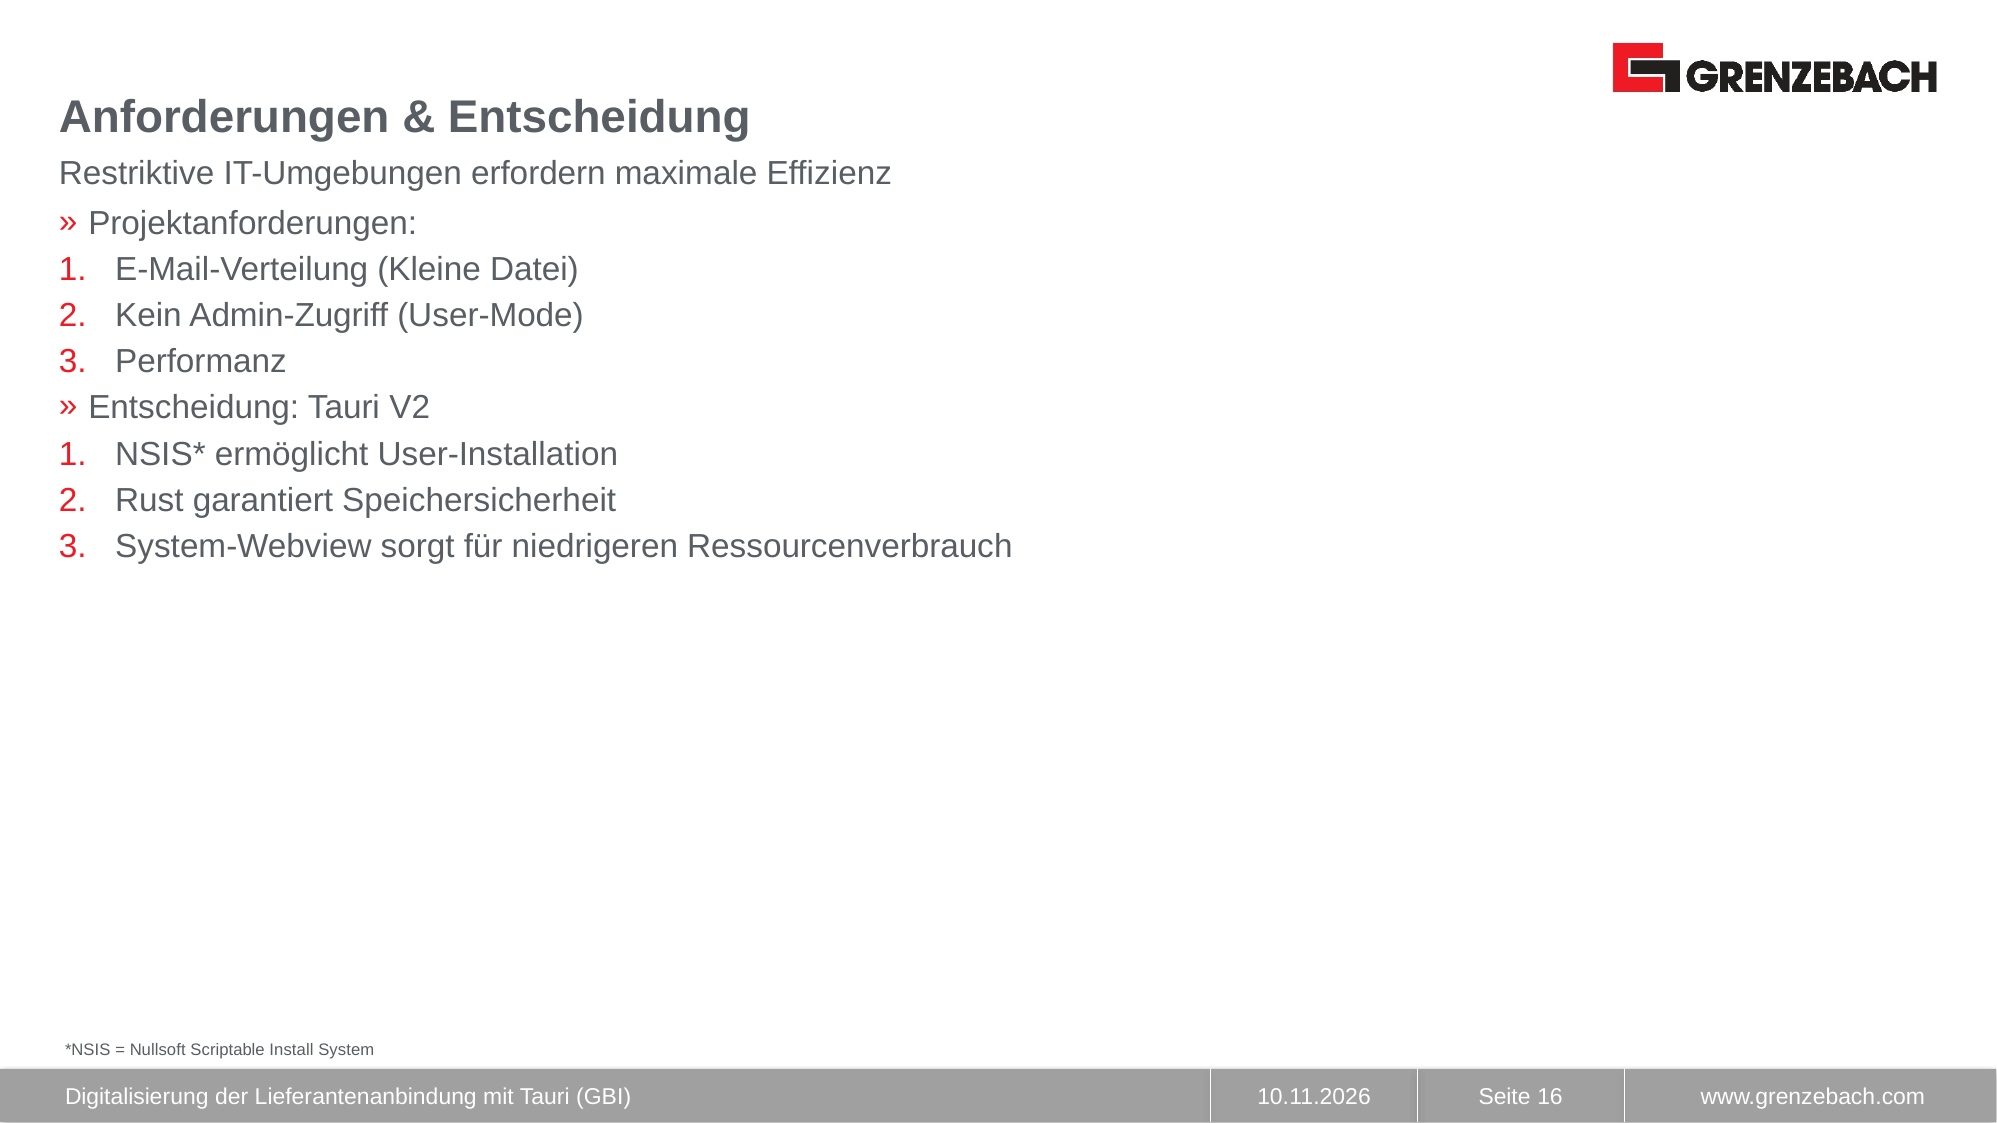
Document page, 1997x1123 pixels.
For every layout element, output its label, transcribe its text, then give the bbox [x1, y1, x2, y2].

title Anforderungen & Entscheidung [59, 35, 1536, 142]
list Restriktive IT-Umgebungen erfordern maximale Effizienz [59, 147, 1938, 195]
list Projektanforderungen: E-Mail-Verteilung (Kleine Datei) Kein Admin-Zugriff (User-Mode) Performanz Entscheidung: Tauri V2 NSIS* ermöglicht User-Installation Rust garantiert Speichersicherheit System-Webview sorgt für niedrigeren Ressourcenverbrauch [58, 200, 1938, 1028]
slide_number Seite 16 [1423, 1069, 1619, 1122]
list *NSIS = Nullsoft Scriptable Install System [59, 1027, 1938, 1069]
footer Digitalisierung der Lieferantenanbindung mit Tauri (GBI) [59, 1069, 1205, 1122]
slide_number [1216, 1069, 1412, 1123]
picture [1612, 41, 1937, 93]
